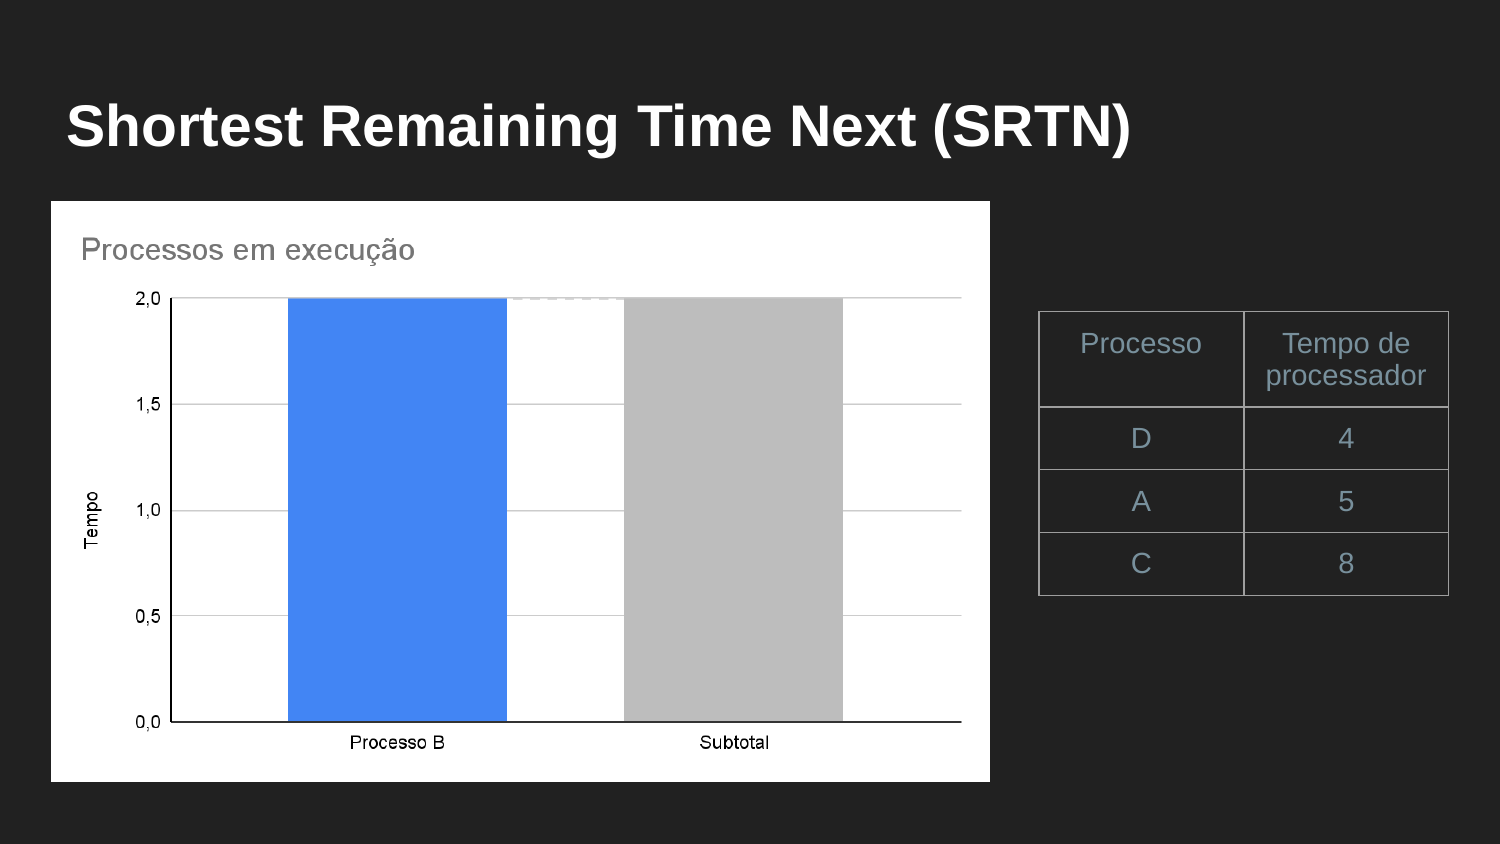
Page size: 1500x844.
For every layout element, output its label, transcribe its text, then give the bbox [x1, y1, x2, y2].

table_header Tempo de processador [1245, 312, 1448, 406]
table_cell A [1040, 470, 1243, 532]
title Shortest Remaining Time Next (SRTN) [51, 72, 1449, 167]
table_cell 8 [1245, 533, 1448, 595]
table_header Processo [1040, 312, 1243, 406]
picture [50, 201, 990, 782]
table_cell C [1040, 533, 1243, 595]
table_cell D [1040, 408, 1243, 469]
table_cell 4 [1245, 408, 1448, 469]
table_cell 5 [1245, 470, 1448, 532]
